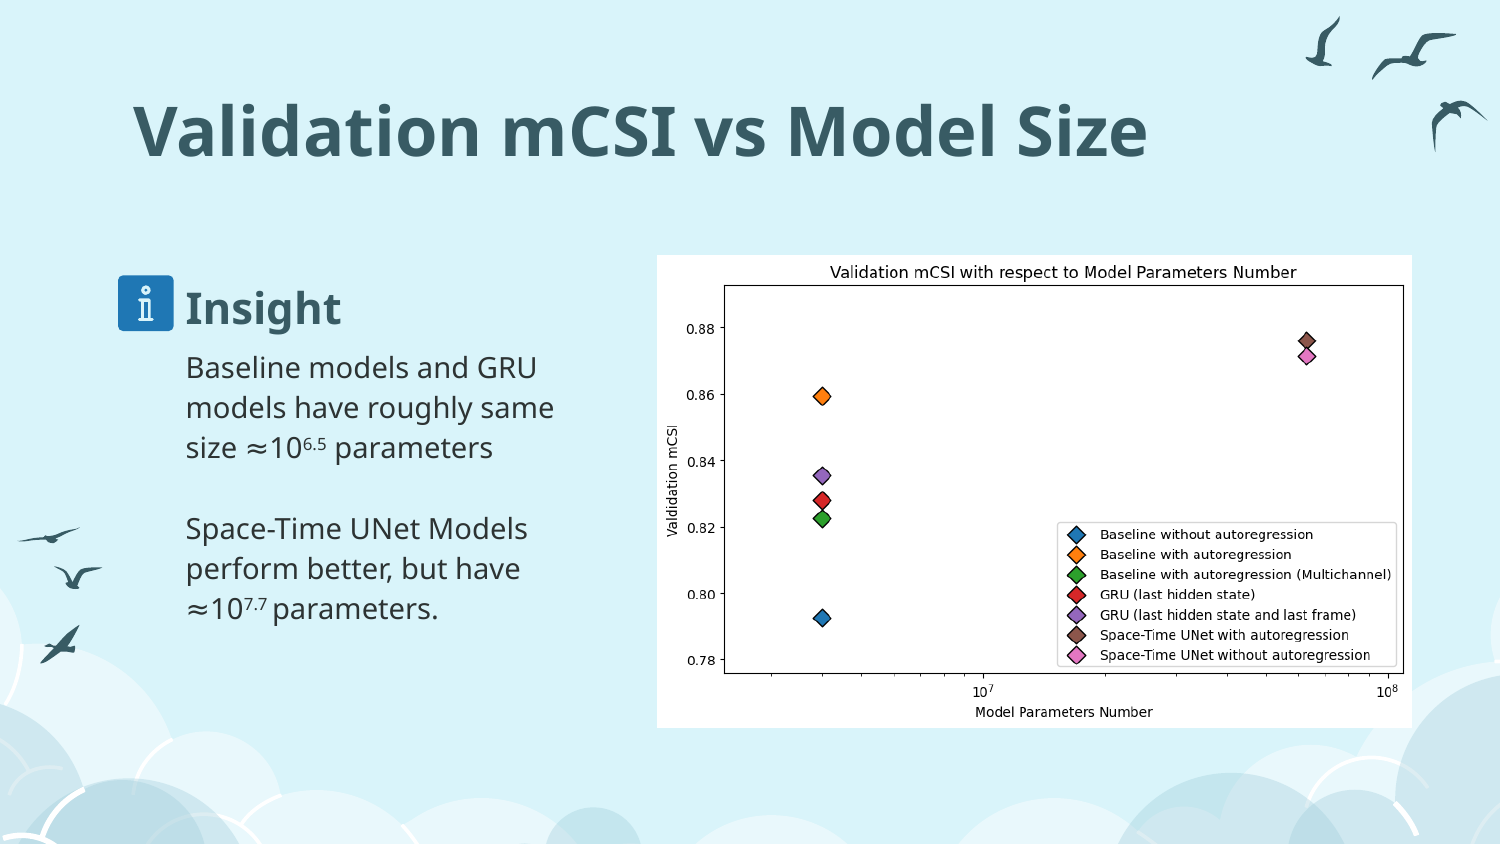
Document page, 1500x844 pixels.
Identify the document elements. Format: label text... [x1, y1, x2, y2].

picture [657, 254, 1413, 728]
text_box Baseline models and GRU models have roughly same size ≈106.5 parameters Space-Time UNet Models perform better, but have ≈107.7 parameters. [170, 329, 613, 704]
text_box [117, 275, 174, 332]
title Validation mCSI vs Model Size [118, 72, 1382, 167]
text_box Insight [170, 255, 552, 329]
